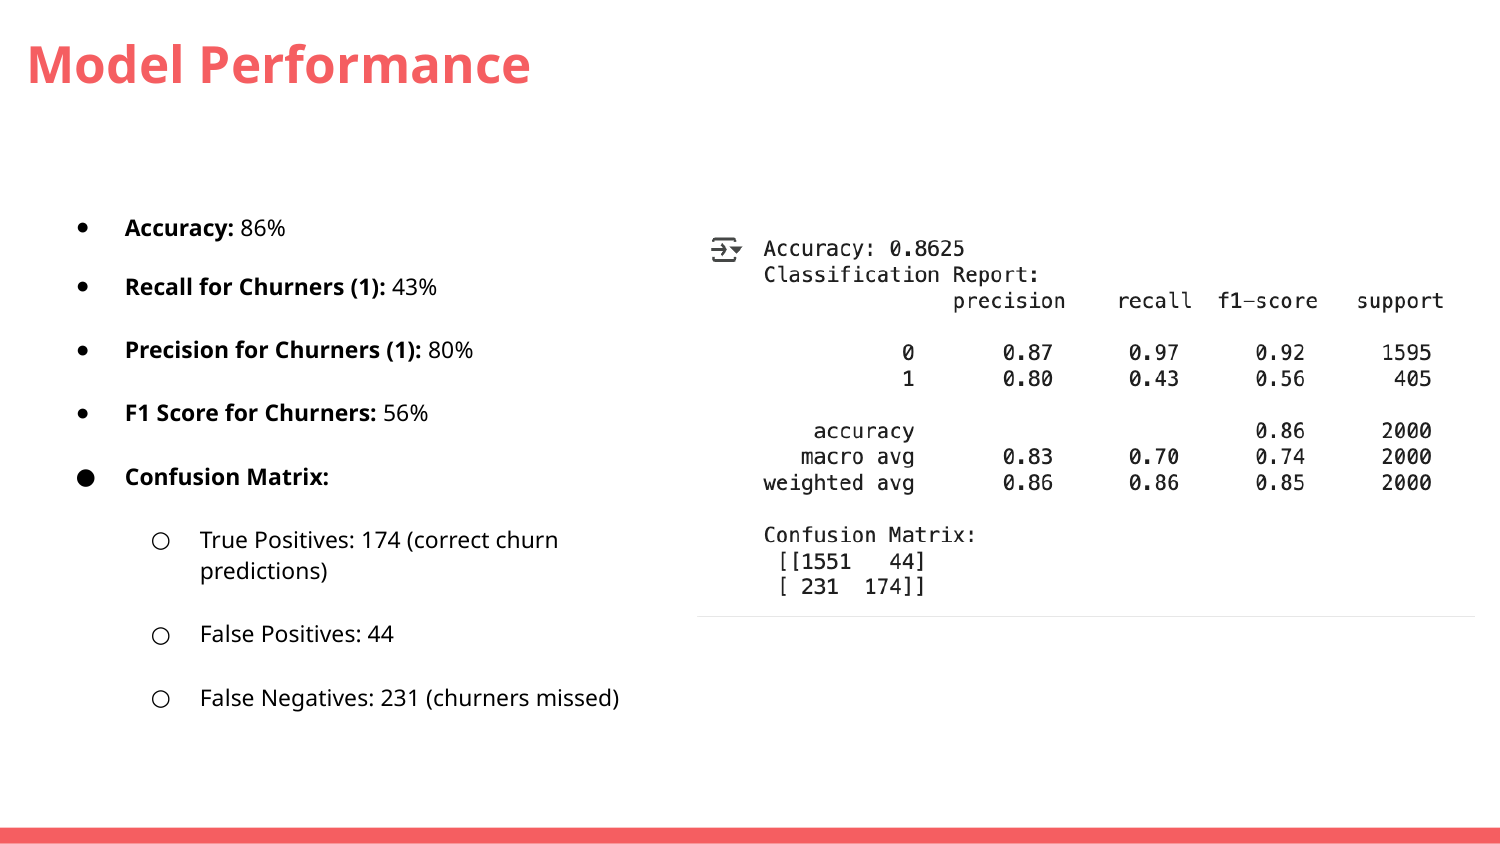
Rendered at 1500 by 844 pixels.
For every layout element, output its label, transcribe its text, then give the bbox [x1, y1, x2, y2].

picture [696, 227, 1476, 617]
title Model Performance [11, 7, 598, 111]
list Accuracy: 86% Recall for Churners (1): 43% Precision for Churners (1): 80% F1 Score for Churners: 56% Confusion Matrix: True Positives: 174 (correct churn predictions) False Positives: 44 False Negatives: 231 (churners missed) [34, 194, 673, 771]
